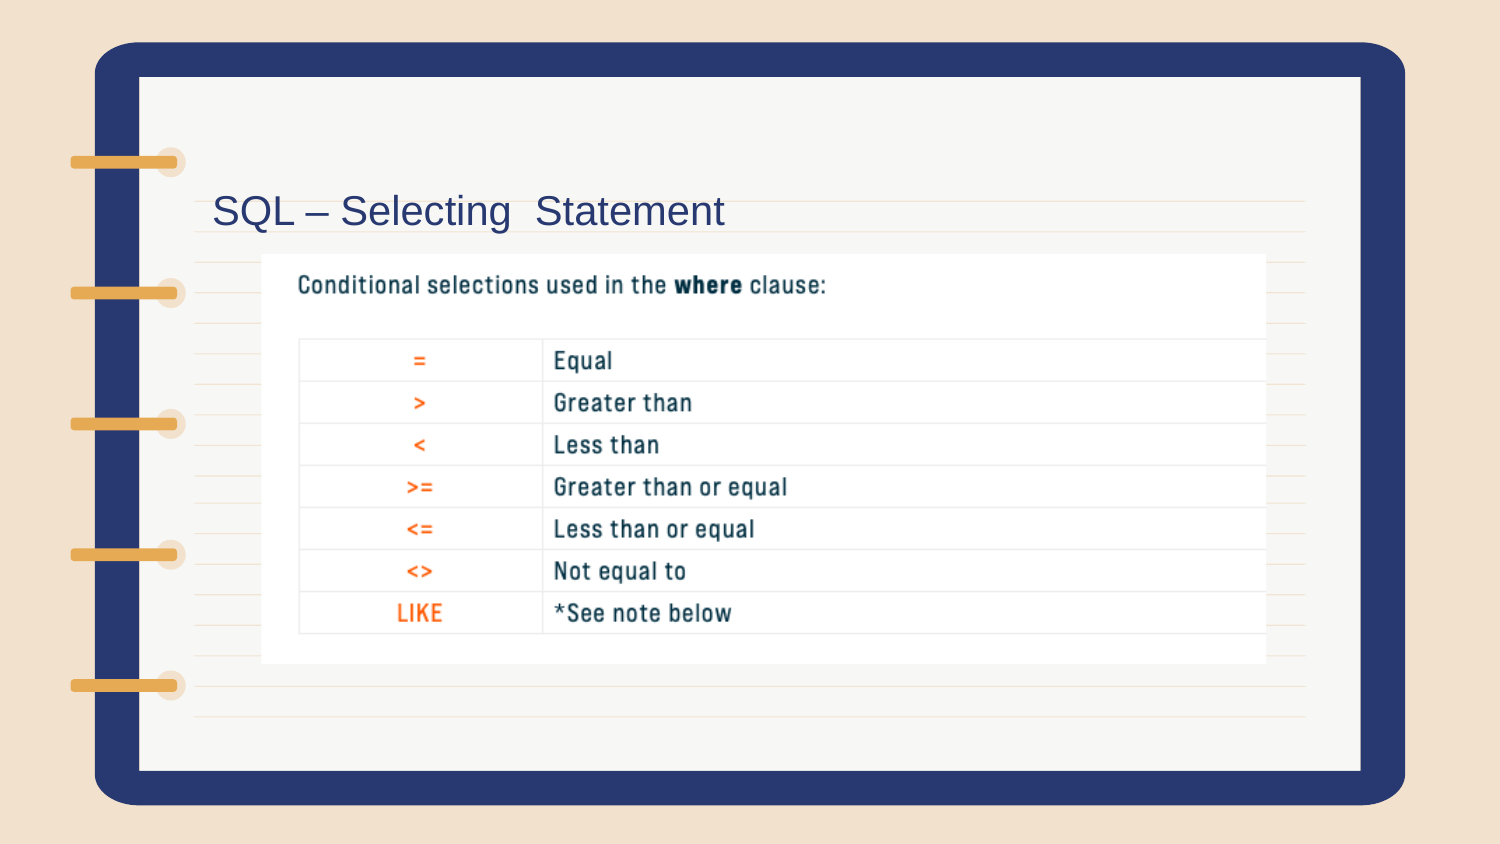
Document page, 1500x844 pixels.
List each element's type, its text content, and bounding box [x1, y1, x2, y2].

picture [261, 253, 1267, 664]
text_box SQL – Selecting Statement [197, 181, 933, 236]
